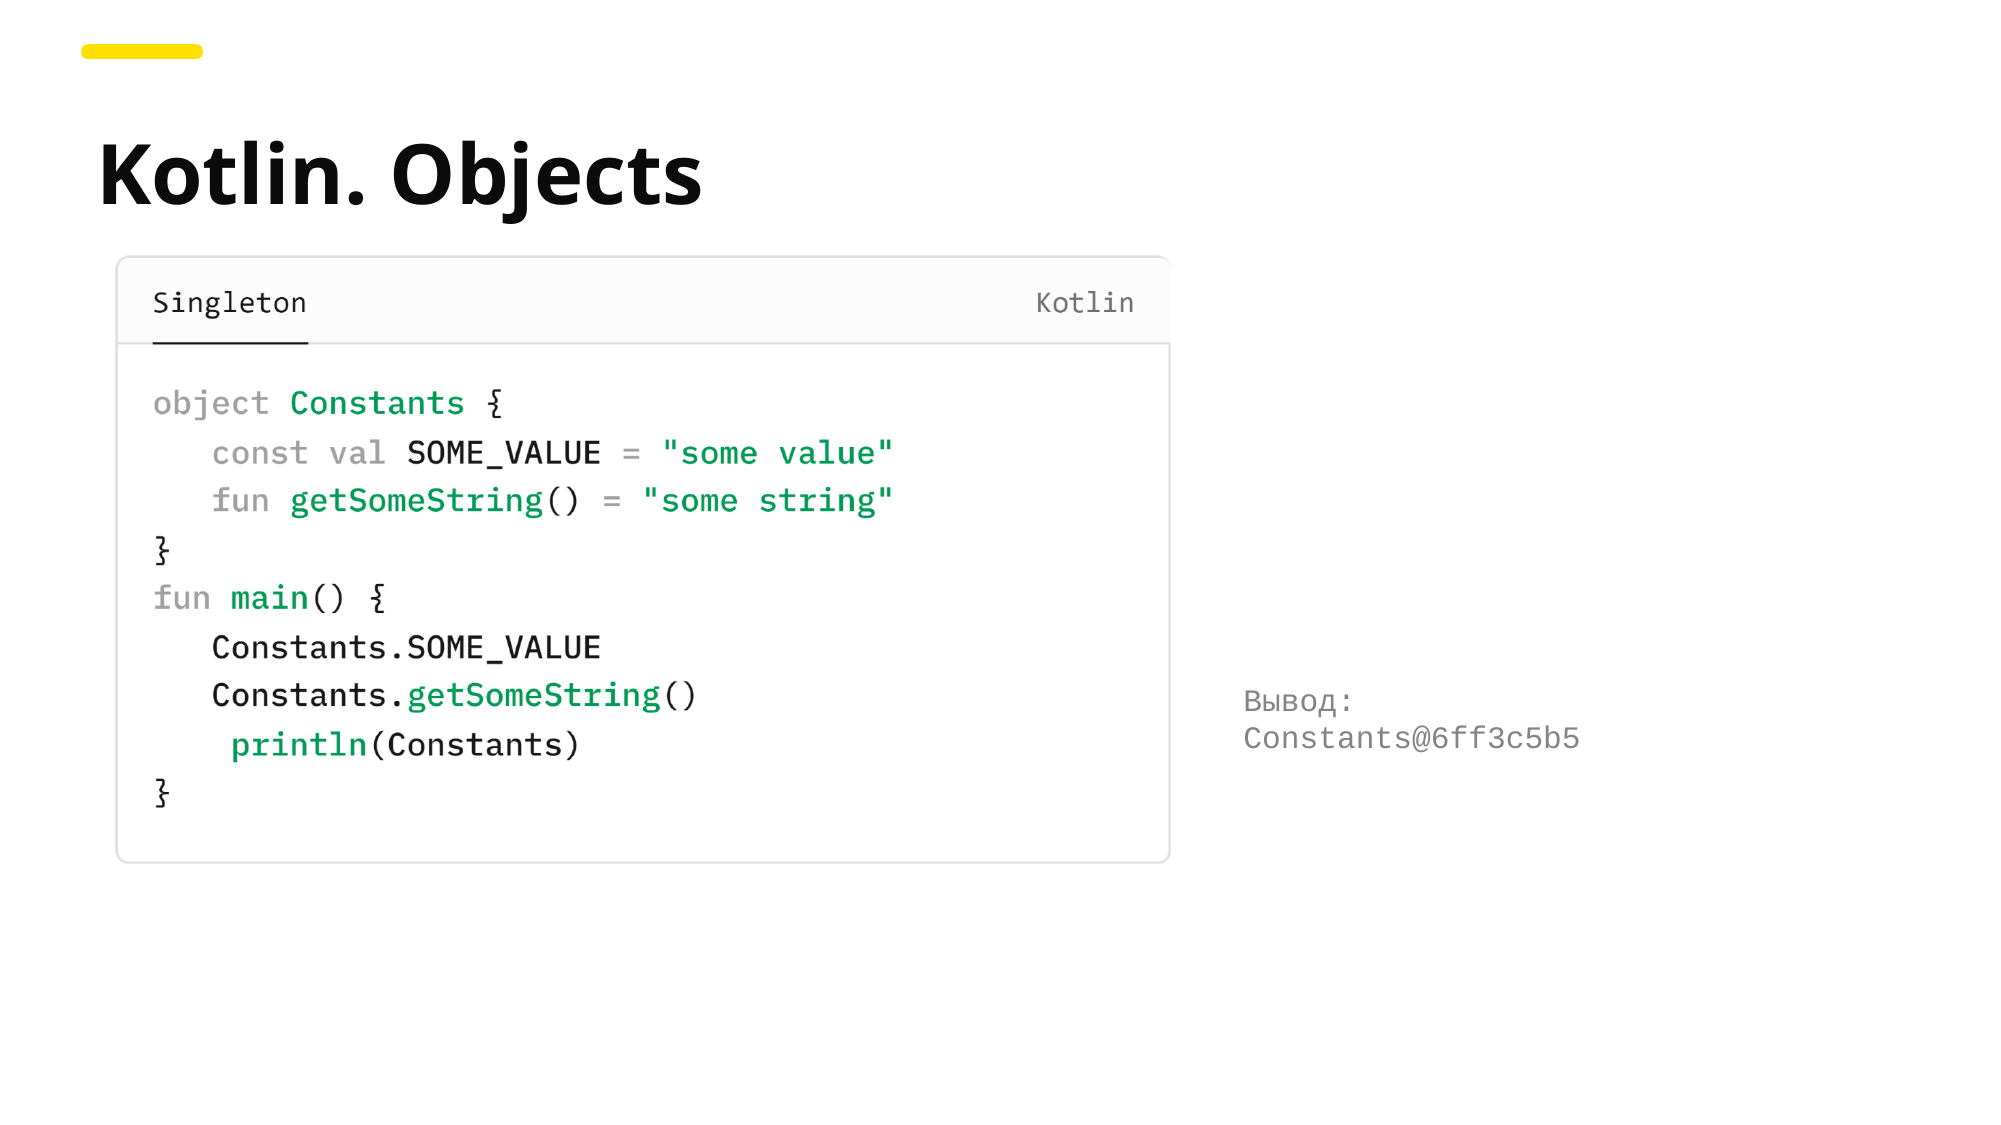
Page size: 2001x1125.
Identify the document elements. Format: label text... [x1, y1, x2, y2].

picture [81, 221, 1205, 898]
text_box [81, 44, 203, 59]
text_box Вывод: Constants@6ff3c5b5 [1228, 672, 1715, 759]
text_box Kotlin. Objects [81, 108, 1822, 222]
